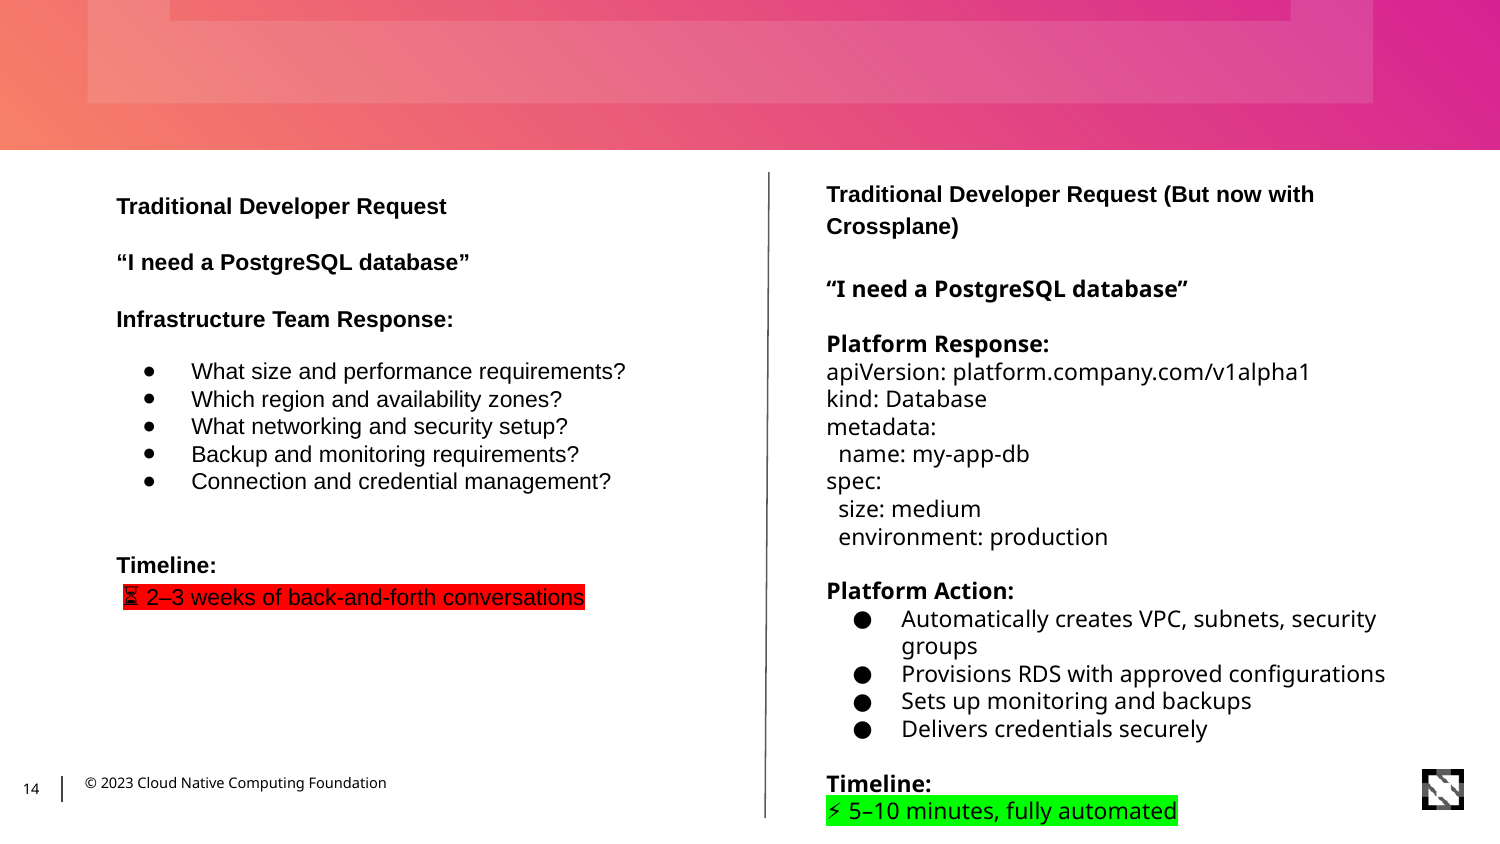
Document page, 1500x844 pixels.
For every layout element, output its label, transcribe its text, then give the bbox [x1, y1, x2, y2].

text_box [764, 171, 770, 819]
text_box Traditional Developer Request (But now with Crossplane) “I need a PostgreSQL database” Platform Response: apiVersion: platform.company.com/v1alpha1 kind: Database metadata: name: my-app-db spec: size: medium environment: production Platform Action: Automatically creates VPC, subnets, security groups Provisions RDS with approved configurations Sets up monitoring and backups Delivers credentials securely Timeline: ⚡ 5–10 minutes, fully automated [811, 160, 1461, 844]
list Traditional Developer Request “I need a PostgreSQL database” Infrastructure Team Response: What size and performance requirements? Which region and availability zones? What networking and security setup? Backup and monitoring requirements? Connection and credential management? Timeline: ⏳ 2–3 weeks of back-and-forth conversations [101, 172, 702, 782]
